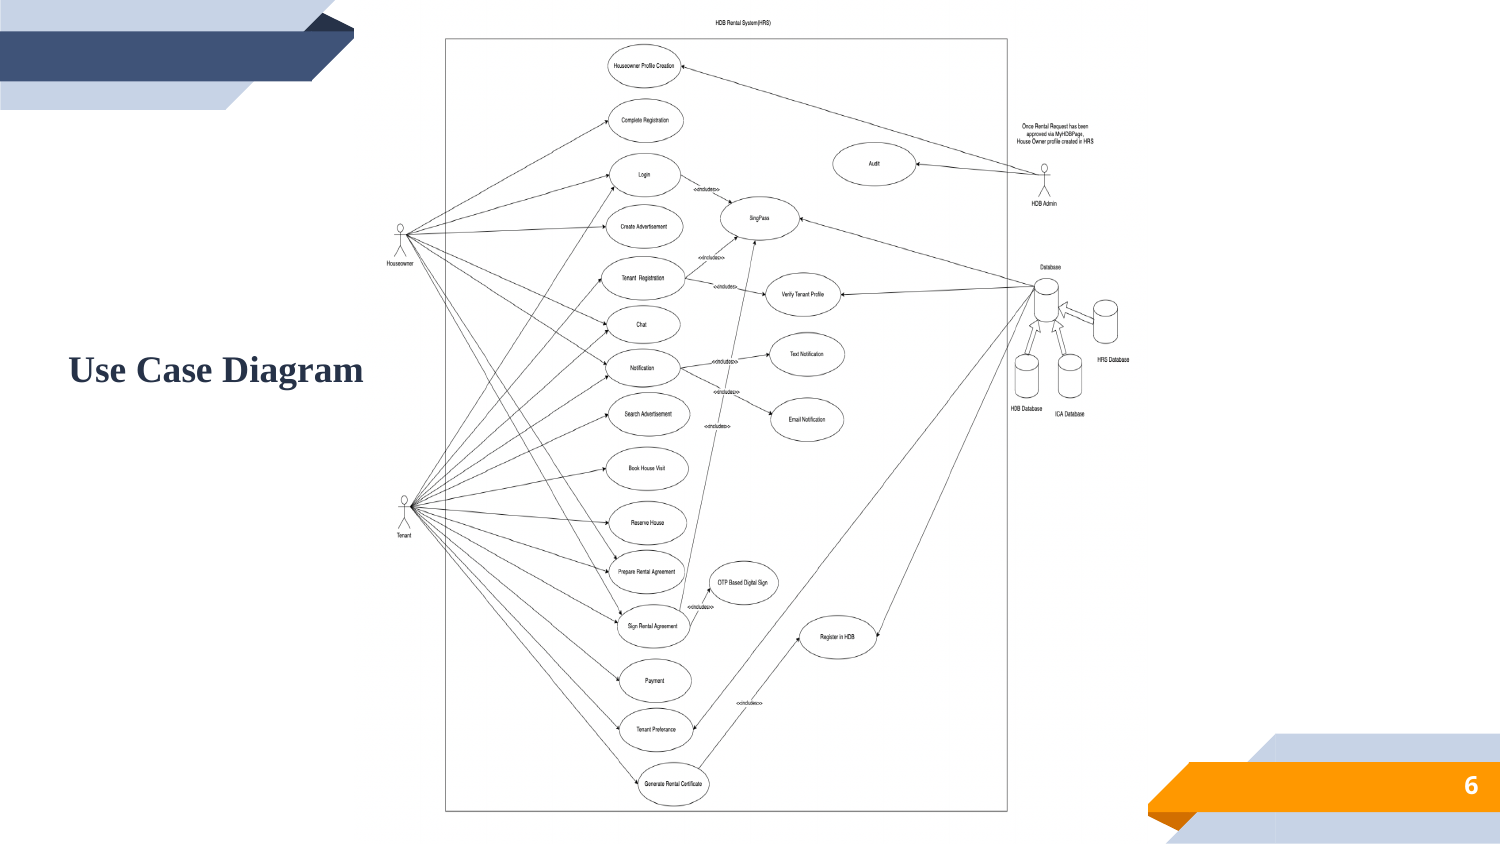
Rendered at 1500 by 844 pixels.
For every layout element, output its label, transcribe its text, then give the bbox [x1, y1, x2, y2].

slide_number 6 [1249, 760, 1494, 813]
picture [354, 0, 1148, 844]
text_box Use Case Diagram [28, 323, 349, 389]
